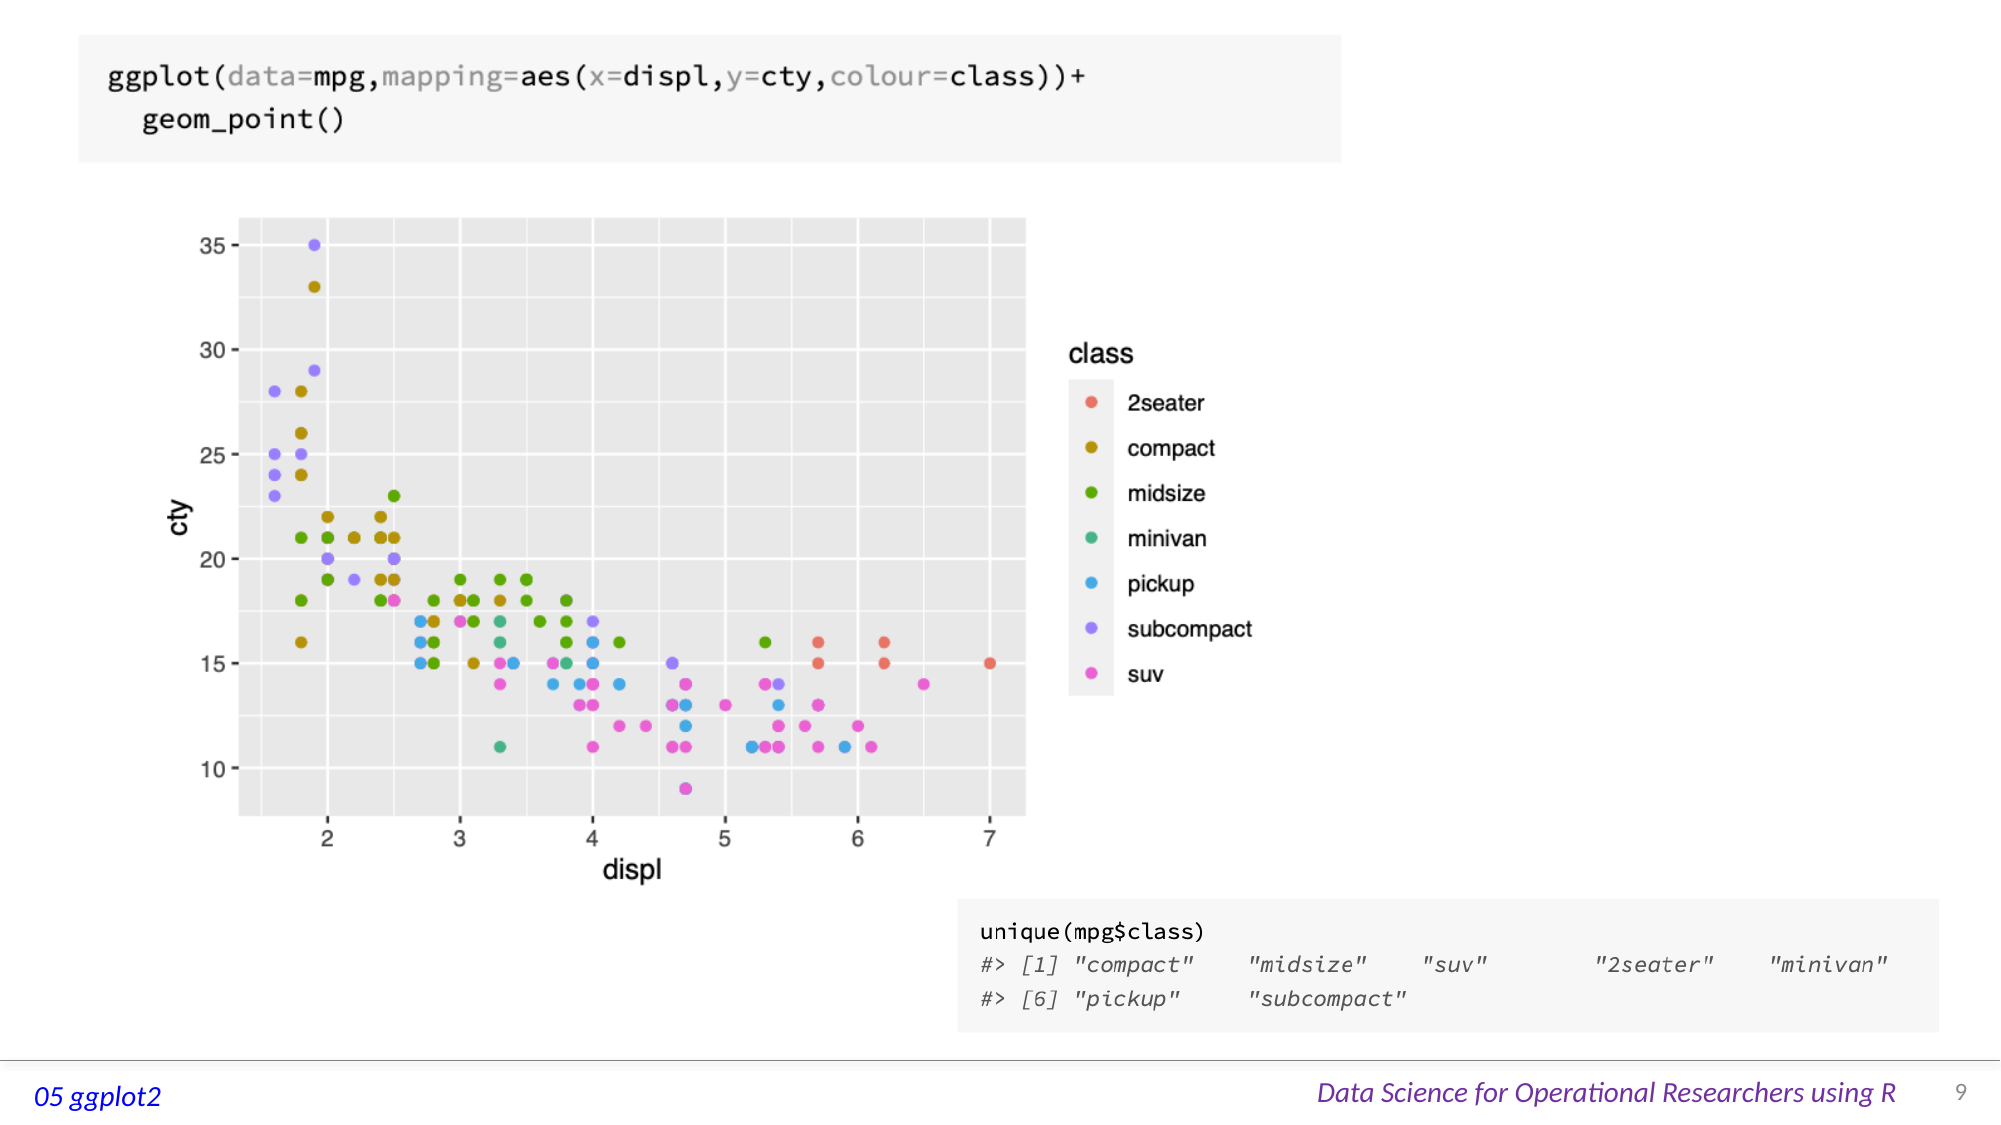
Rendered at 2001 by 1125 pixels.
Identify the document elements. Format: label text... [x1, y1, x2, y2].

slide_number 9 [1899, 1060, 1983, 1120]
picture [58, 14, 1942, 1041]
